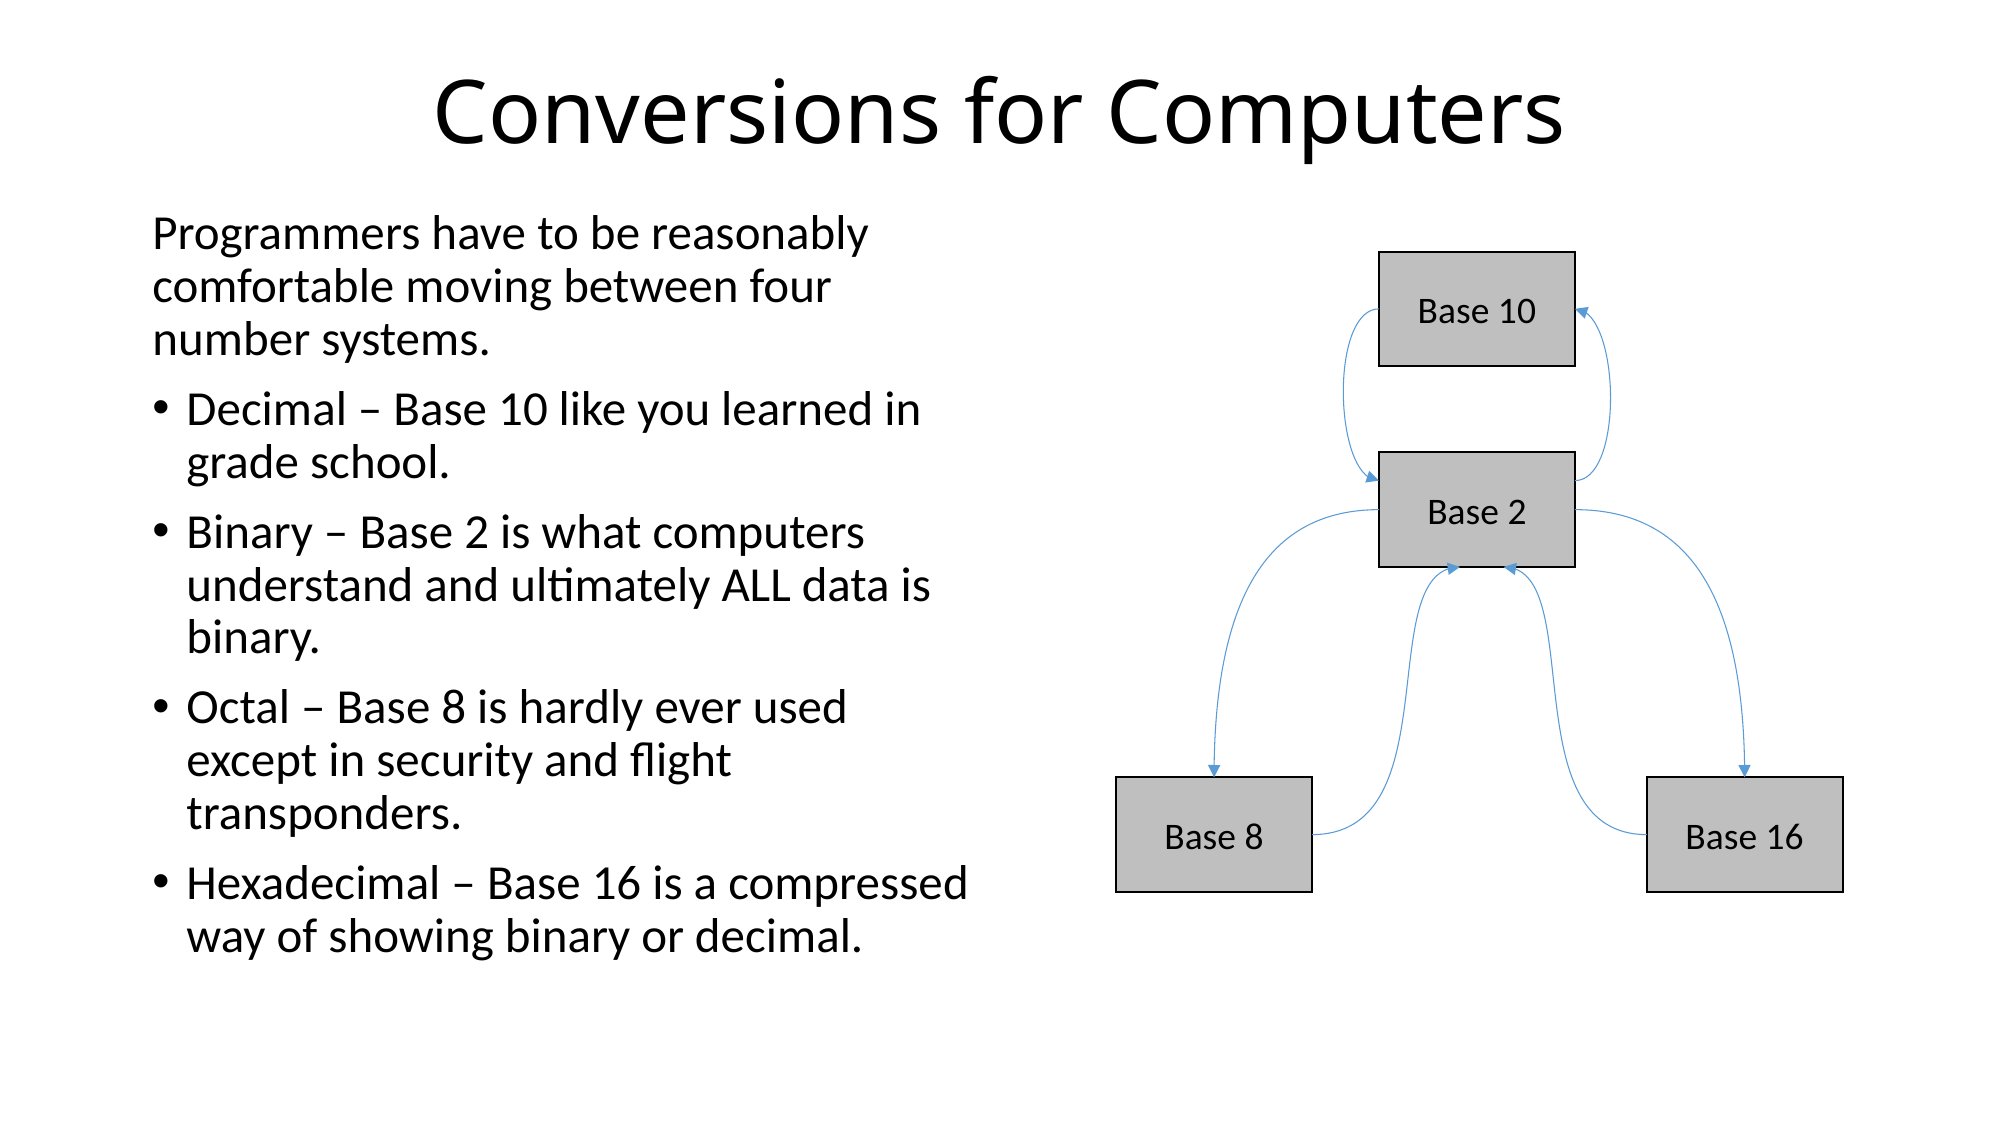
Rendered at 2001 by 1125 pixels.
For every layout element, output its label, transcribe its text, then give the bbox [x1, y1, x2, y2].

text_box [1574, 308, 1578, 481]
list Programmers have to be reasonably comfortable moving between four number systems. Decimal – Base 10 like you learned in grade school. Binary – Base 2 is what computers understand and ultimately ALL data is binary. Octal – Base 8 is hardly ever used except in security and flight transponders. Hexadecimal – Base 16 is a compressed way of showing binary or decimal. [137, 200, 988, 1014]
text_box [1574, 509, 1745, 778]
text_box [1214, 509, 1380, 778]
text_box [1503, 566, 1647, 835]
text_box Base 16 [1646, 776, 1844, 893]
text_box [1311, 566, 1460, 835]
title Conversions for Computers [137, 59, 1863, 170]
text_box Base 10 [1378, 251, 1576, 367]
text_box Base 2 [1378, 451, 1576, 568]
text_box Base 8 [1115, 776, 1313, 893]
